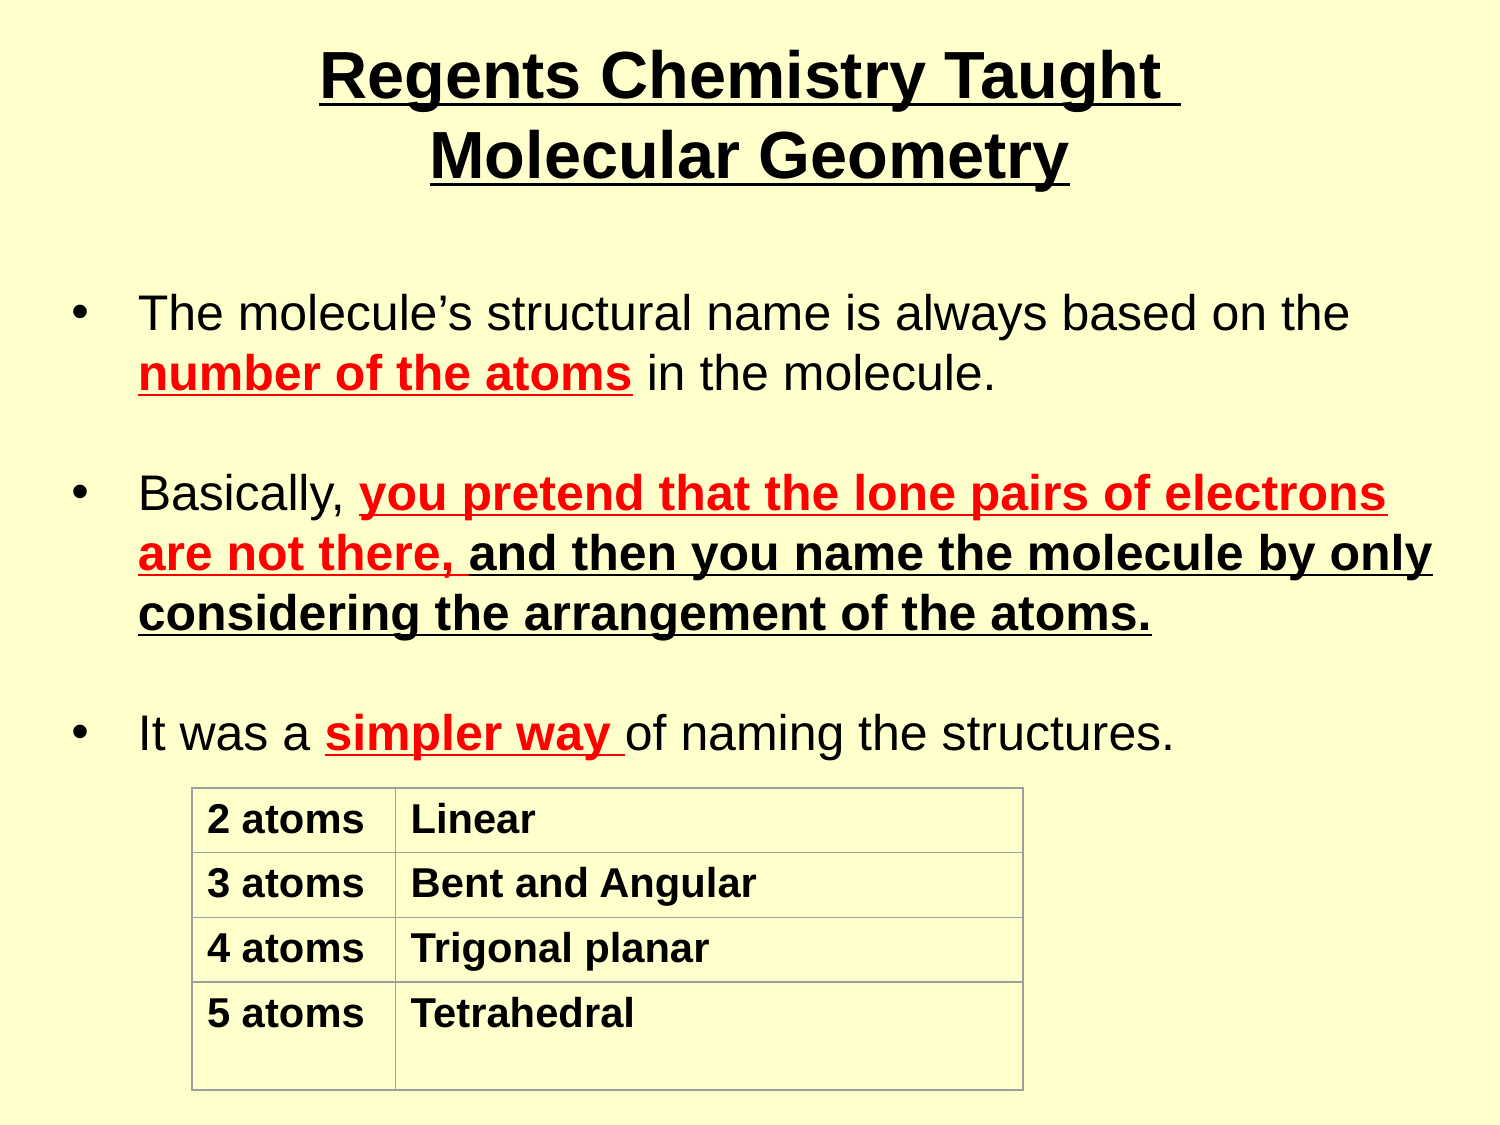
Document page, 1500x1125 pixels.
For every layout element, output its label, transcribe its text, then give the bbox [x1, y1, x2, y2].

table_cell Tetrahedral [396, 983, 1022, 1089]
table_cell Trigonal planar [396, 918, 1022, 981]
list The molecule’s structural name is always based on the number of the atoms in the molecule. Basically, you pretend that the lone pairs of electrons are not there, and then you name the molecule by only considering the arrangement of the atoms. It was a simpler way of naming the structures. [48, 205, 1468, 756]
title Regents Chemistry Taught Molecular Geometry [75, 18, 1425, 205]
table_header 2 atoms [193, 789, 395, 852]
table_header Linear [396, 789, 1022, 852]
table_cell 4 atoms [193, 918, 395, 981]
table_cell Bent and Angular [396, 853, 1022, 917]
table_cell 5 atoms [193, 983, 395, 1089]
table_cell 3 atoms [193, 853, 395, 917]
